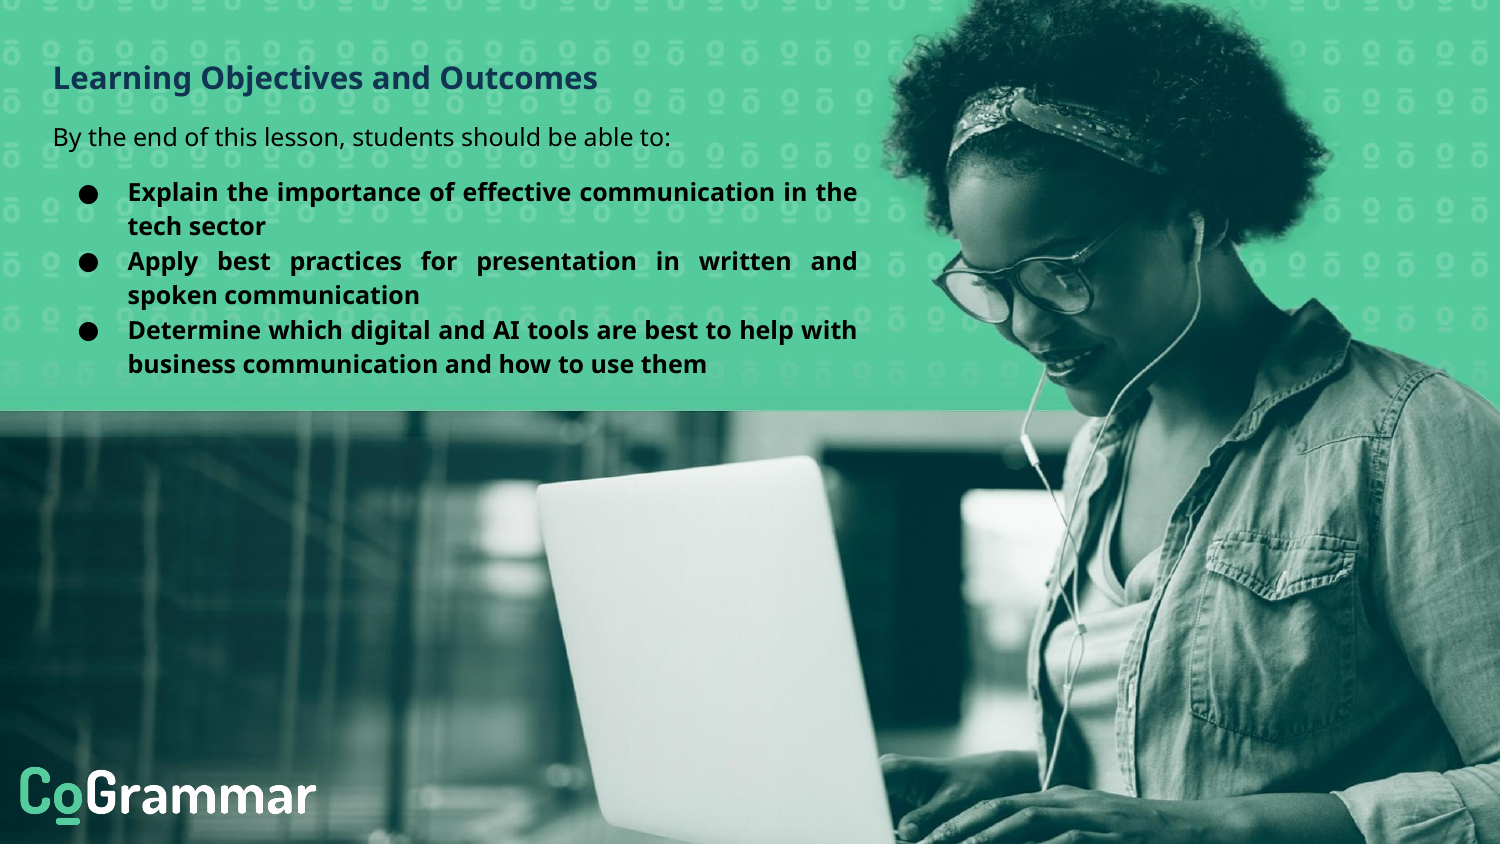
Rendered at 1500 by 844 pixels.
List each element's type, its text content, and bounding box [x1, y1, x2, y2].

picture [0, 0, 1500, 844]
text_box Learning Objectives and Outcomes By the end of this lesson, students should be able to: Explain the importance of effective communication in the tech sector Apply best practices for presentation in written and spoken communication Determine which digital and AI tools are best to help with business communication and how to use them [37, 37, 875, 262]
